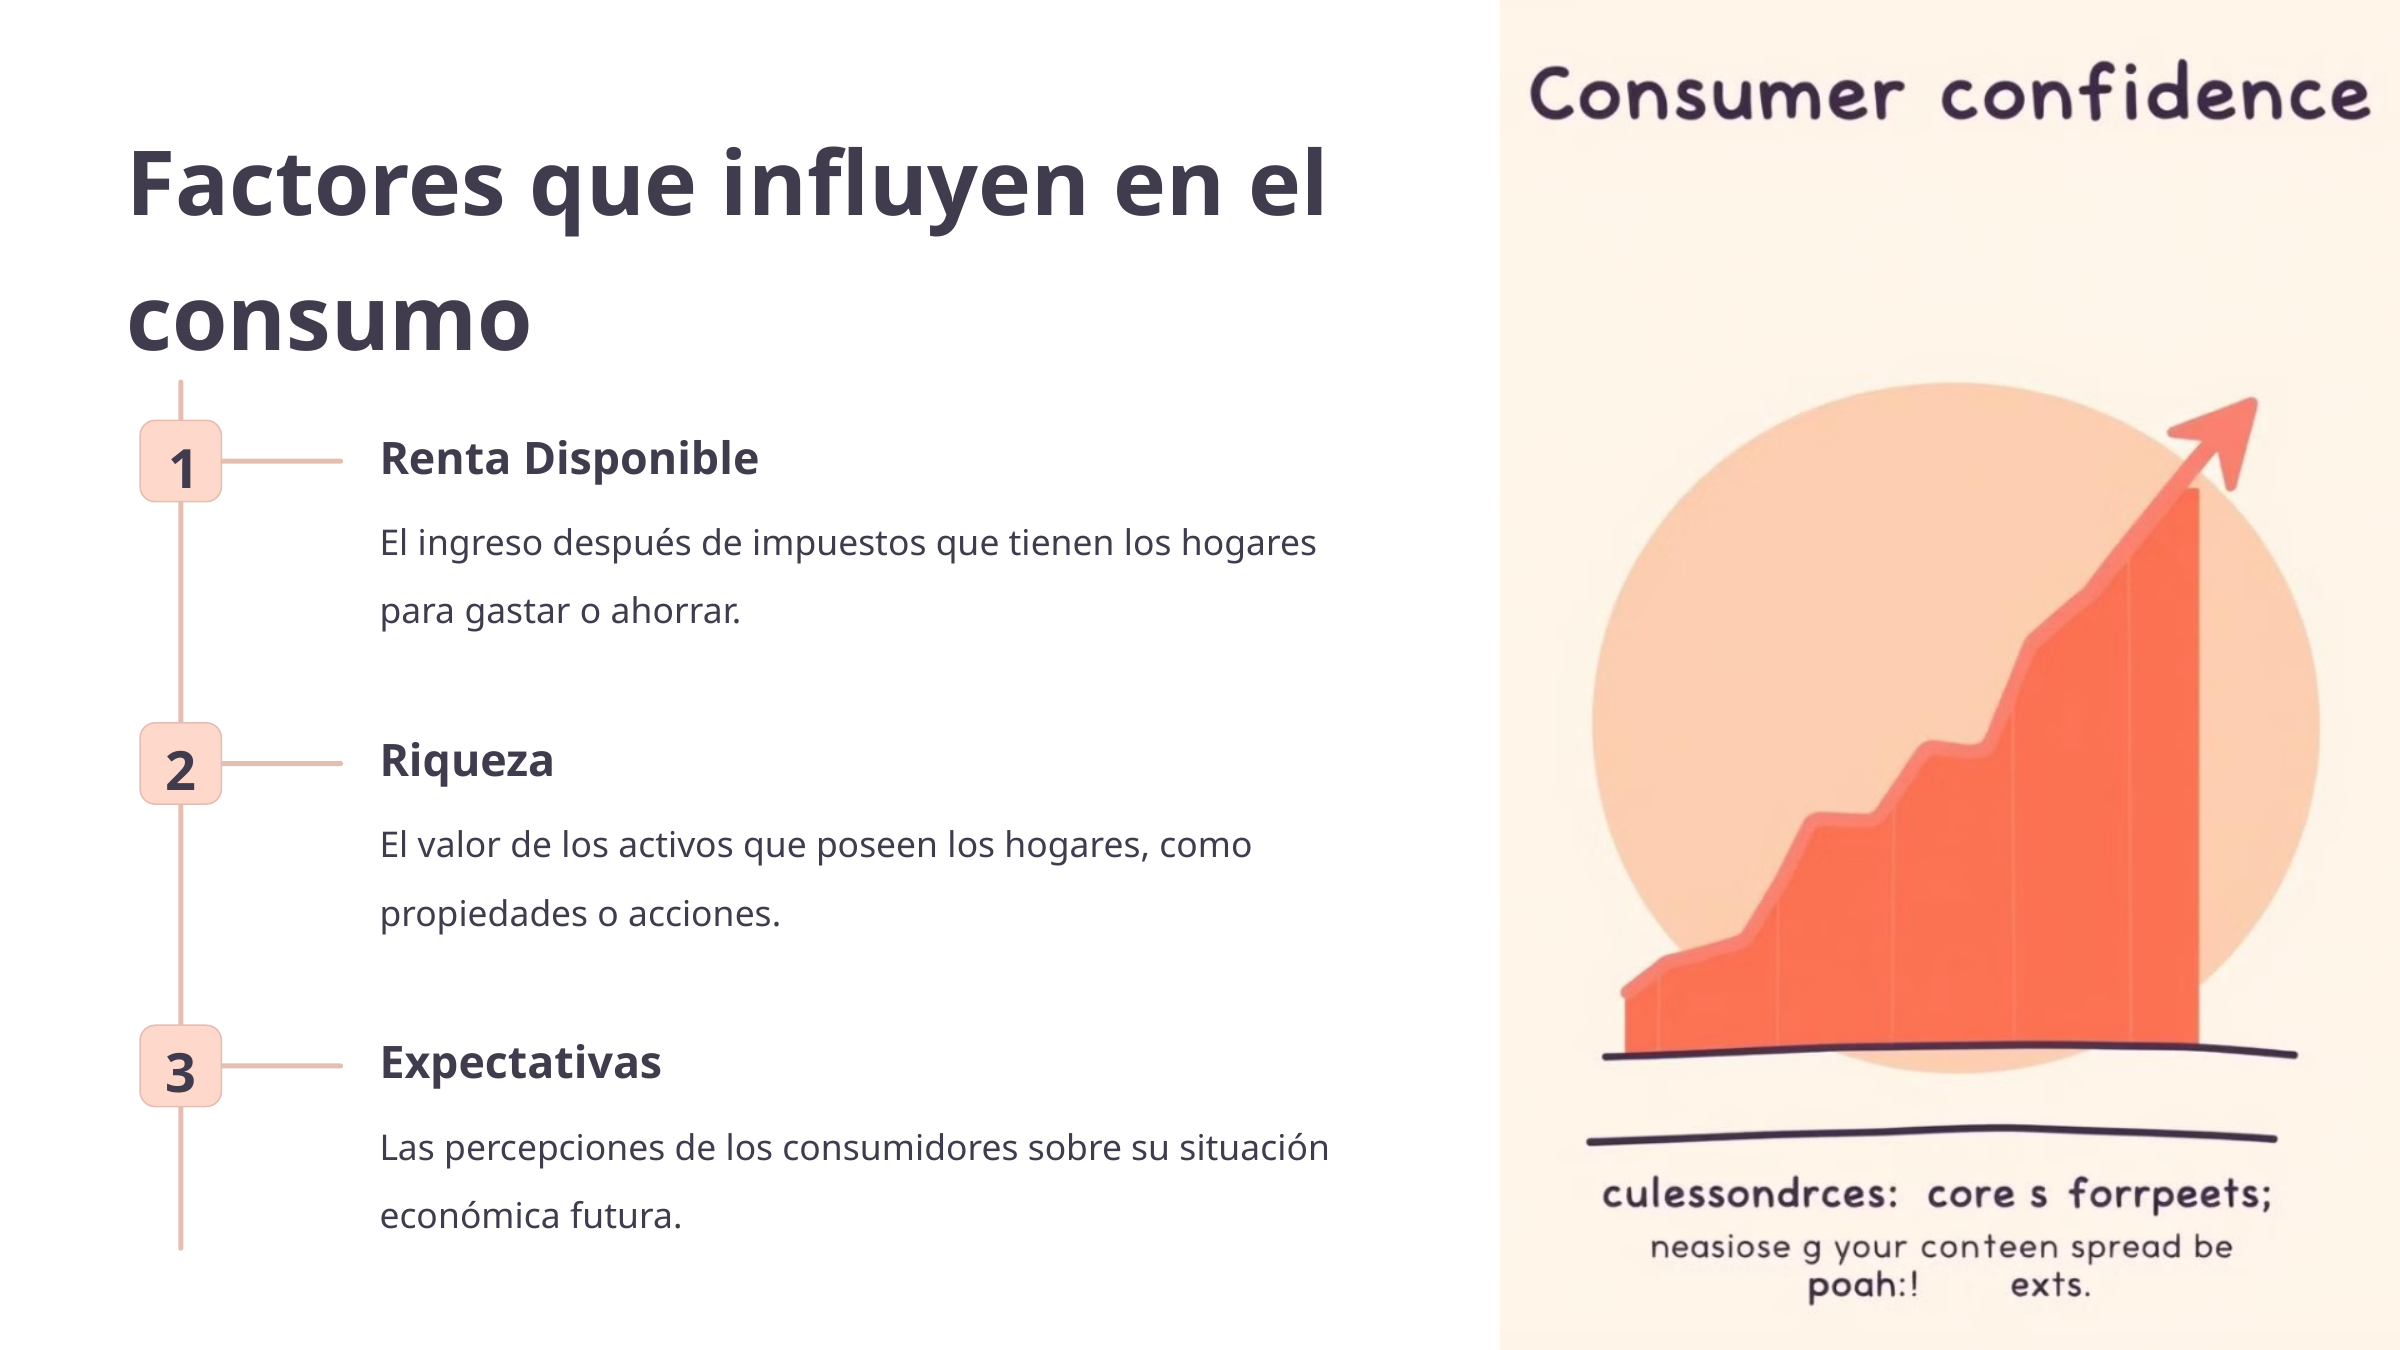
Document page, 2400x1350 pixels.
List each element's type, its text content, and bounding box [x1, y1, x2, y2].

text_box 3 [165, 1038, 197, 1093]
text_box [178, 805, 184, 1025]
text_box [222, 761, 344, 767]
text_box 1 [168, 433, 194, 489]
text_box 2 [164, 736, 198, 791]
text_box [178, 502, 184, 722]
text_box El ingreso después de impuestos que tienen los hogares para gastar o ahorrar. [379, 494, 1374, 610]
text_box [140, 420, 222, 502]
text_box Factores que influyen en el consumo [126, 99, 1374, 326]
text_box [222, 1063, 344, 1069]
text_box [178, 379, 184, 420]
text_box [222, 458, 344, 464]
text_box [140, 1025, 222, 1107]
text_box Expectativas [379, 1020, 832, 1078]
text_box Renta Disponible [379, 415, 832, 473]
text_box Riqueza [379, 718, 832, 775]
text_box El valor de los activos que poseen los hogares, como propiedades o acciones. [379, 796, 1374, 913]
text_box Las percepciones de los consumidores sobre su situación económica futura. [379, 1098, 1374, 1215]
picture [1499, 0, 2400, 1350]
text_box [178, 1107, 184, 1251]
text_box [140, 722, 222, 805]
